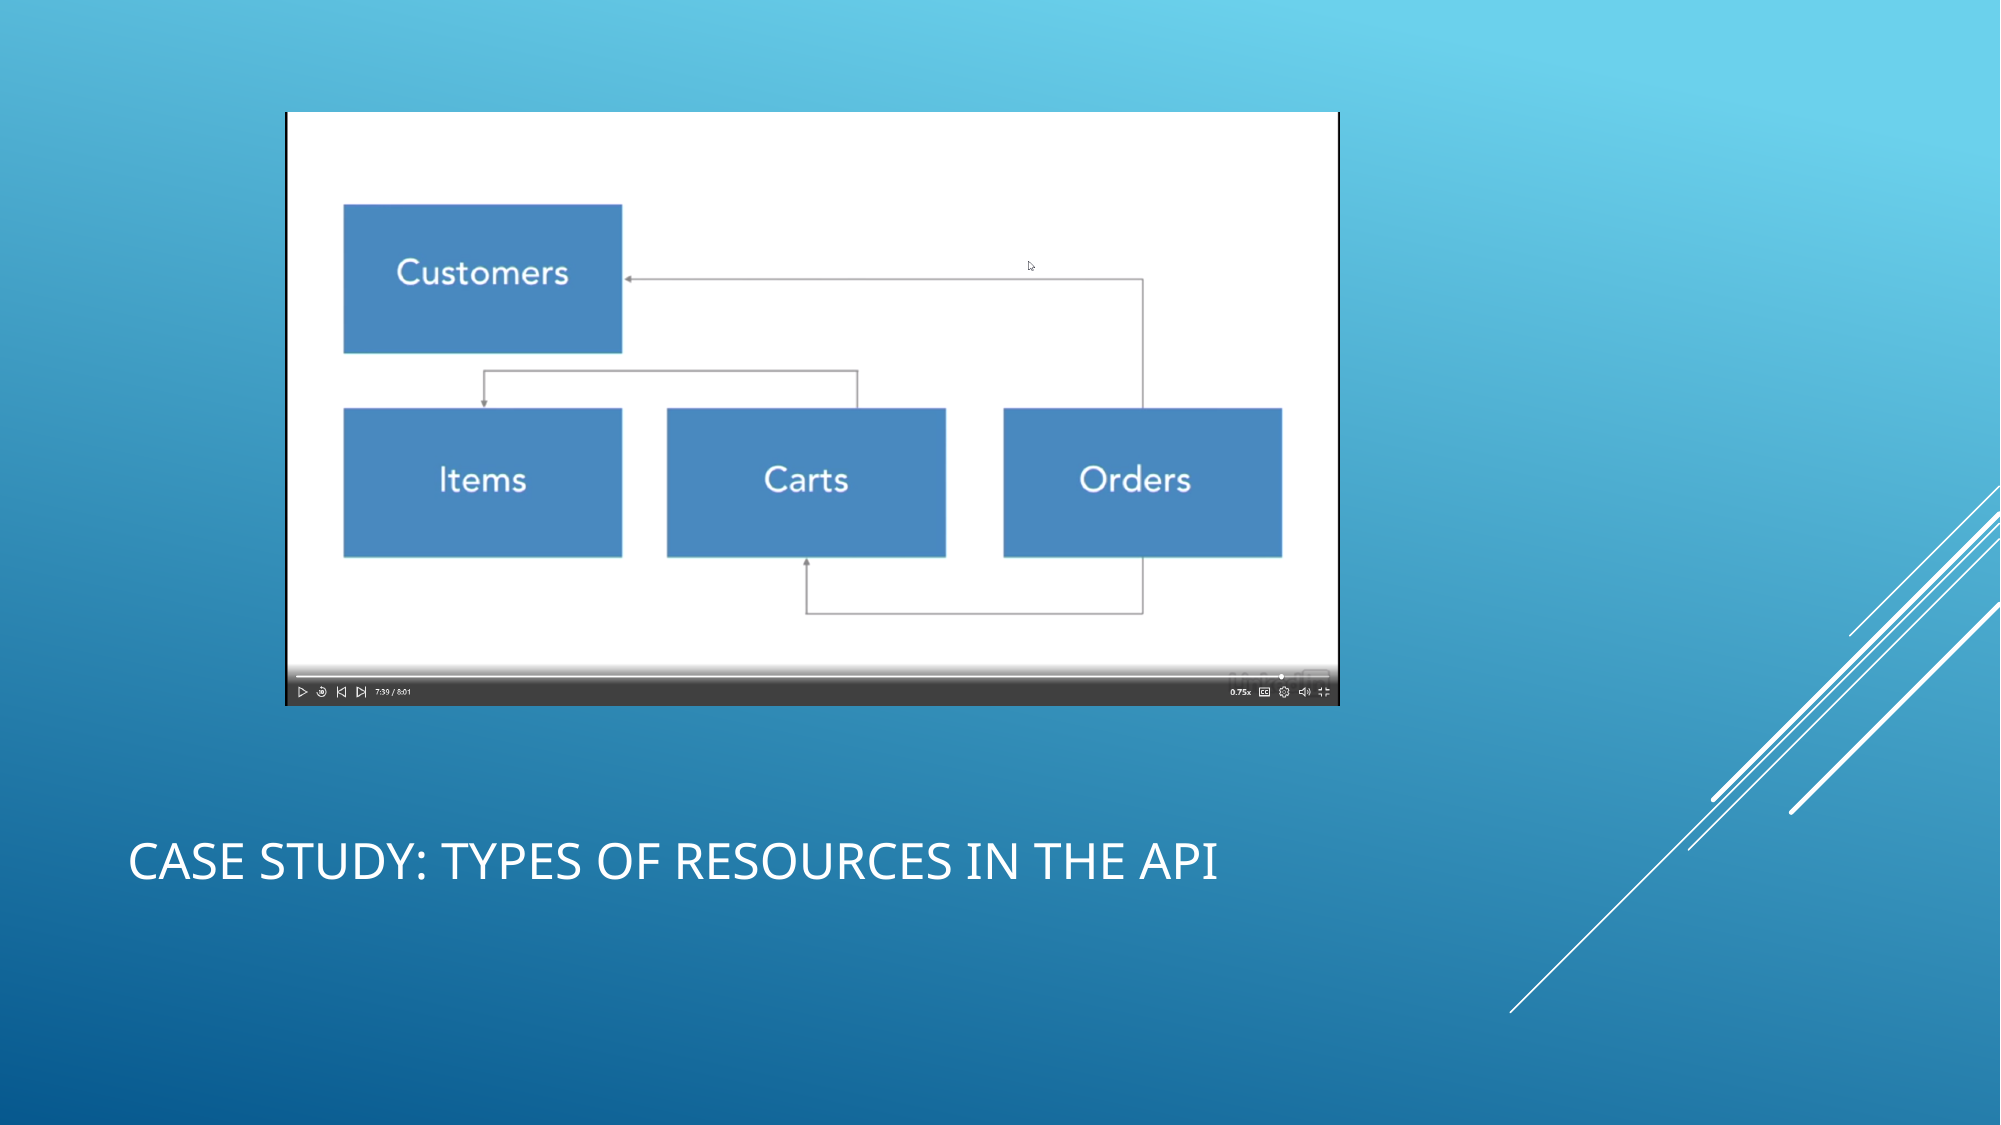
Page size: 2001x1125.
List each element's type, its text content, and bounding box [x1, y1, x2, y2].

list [284, 112, 1340, 706]
title Case study: types of resources in the api [112, 736, 1513, 984]
